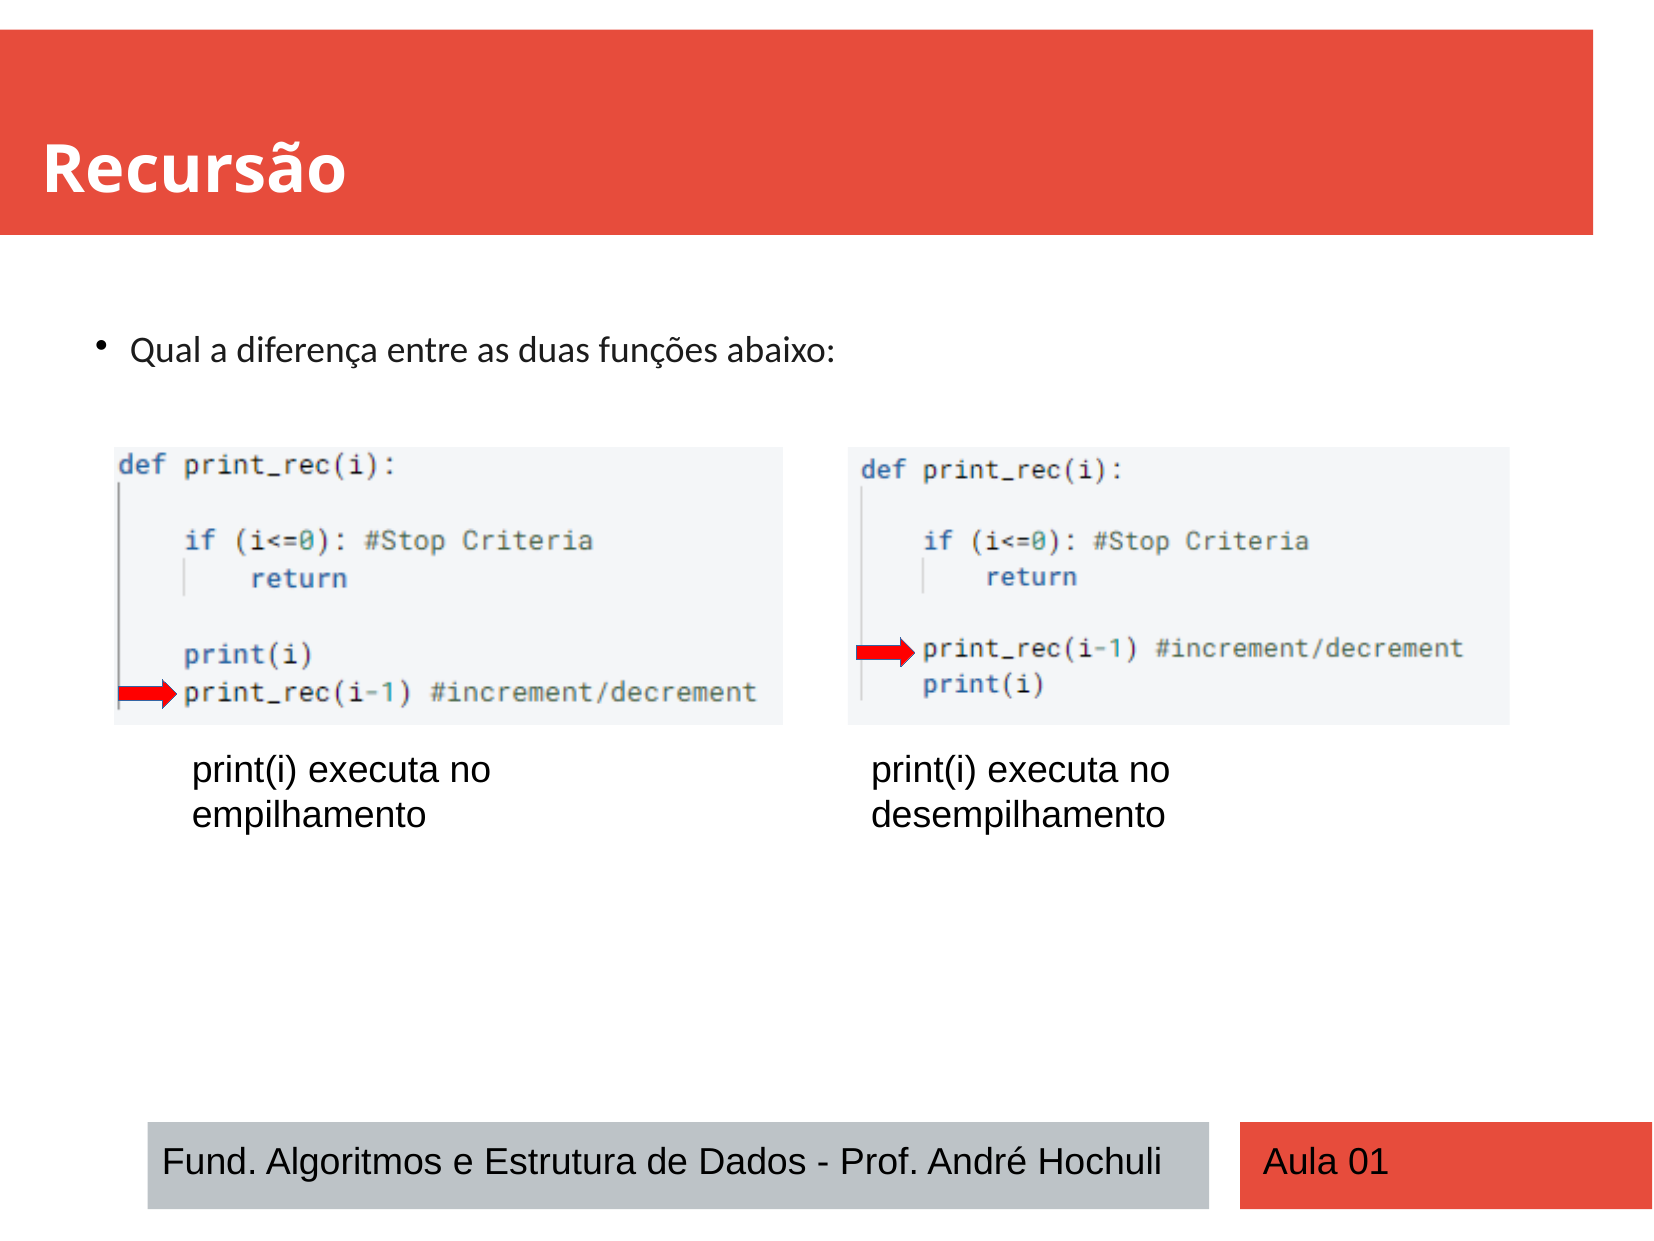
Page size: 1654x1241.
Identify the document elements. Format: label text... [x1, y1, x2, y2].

text_box print(i) executa no desempilhamento [856, 738, 1491, 795]
picture [847, 447, 1510, 725]
picture [114, 447, 783, 725]
text_box Recursão [26, 118, 472, 229]
text_box Qual a diferença entre as duas funções abaixo: [59, 324, 1564, 1091]
text_box Fund. Algoritmos e Estrutura de Dados - Prof. André Hochuli [147, 1129, 1204, 1188]
text_box print(i) executa no empilhamento [177, 738, 752, 795]
text_box [59, 59, 1593, 206]
text_box Aula 01 [1248, 1129, 1622, 1188]
